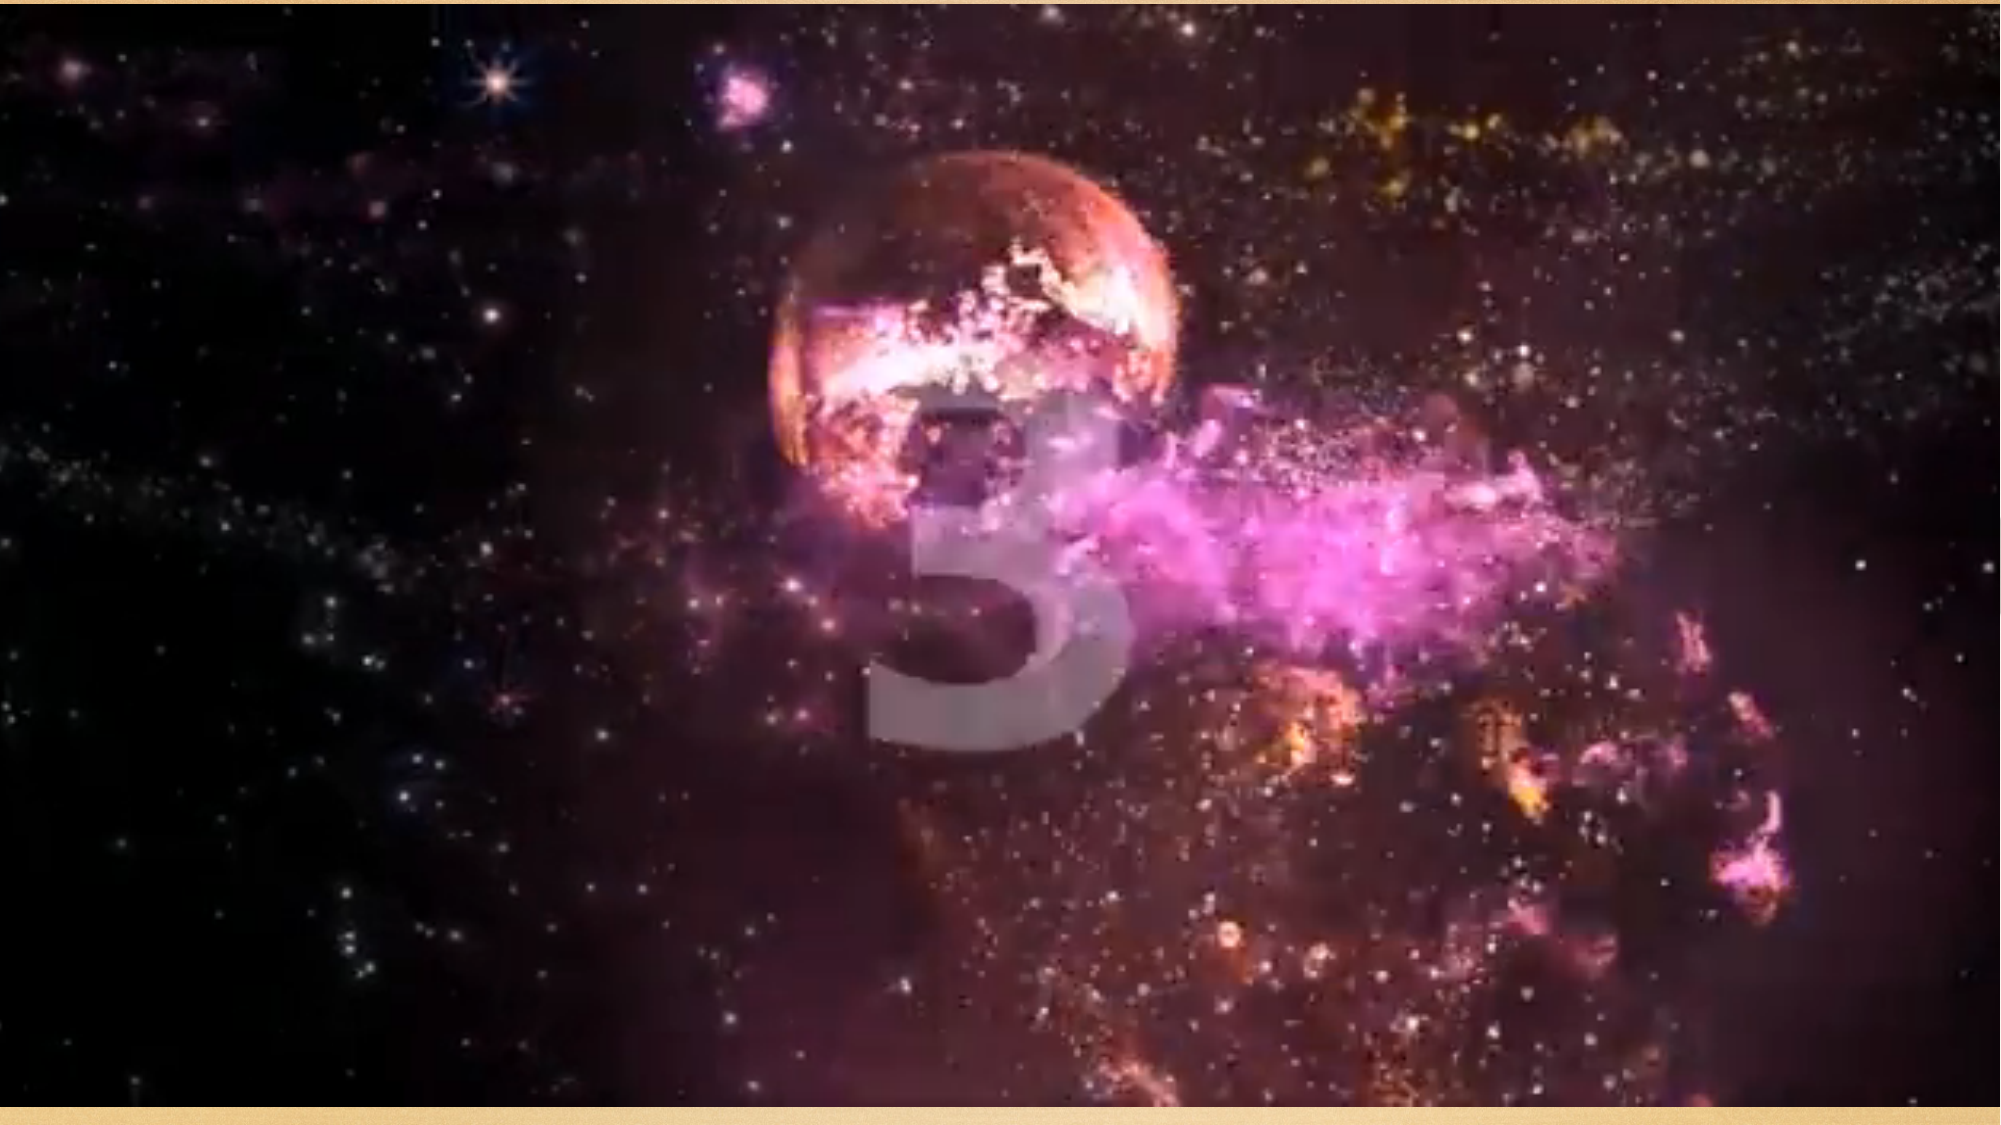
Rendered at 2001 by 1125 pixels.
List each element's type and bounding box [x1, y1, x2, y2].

picture [0, 0, 2001, 1125]
text_box [0, 2, 2000, 1109]
